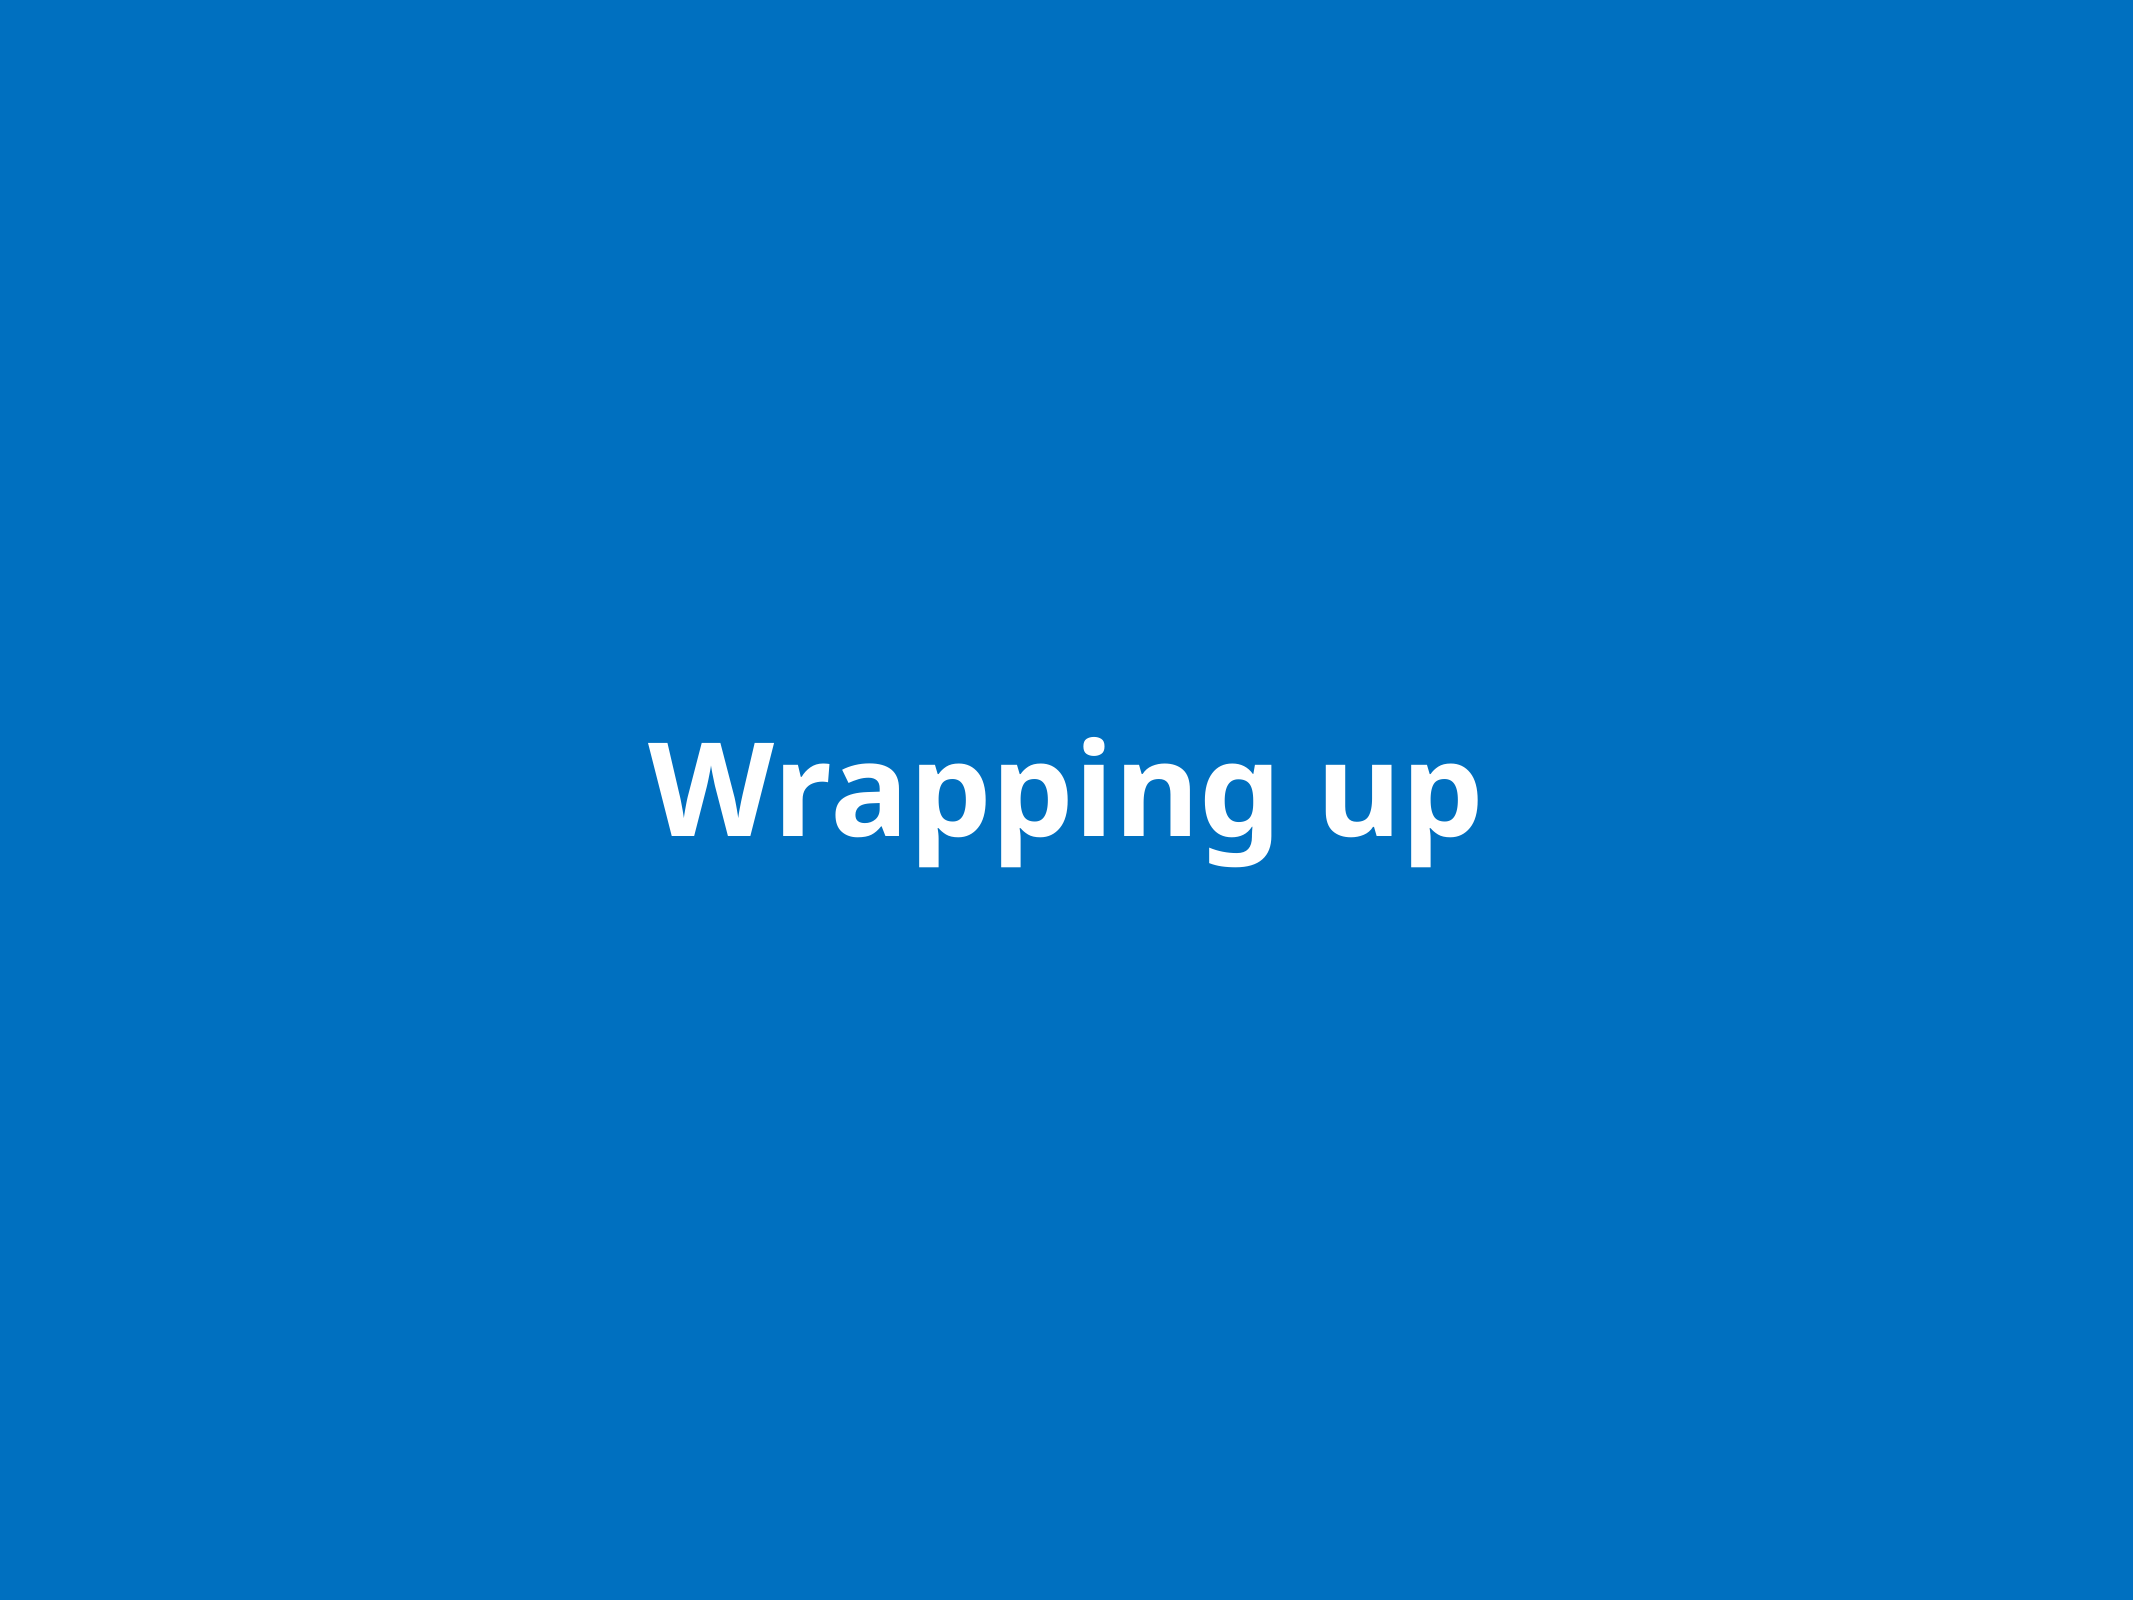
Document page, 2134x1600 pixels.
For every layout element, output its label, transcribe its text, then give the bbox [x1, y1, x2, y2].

title Wrapping up [159, 497, 1974, 1072]
